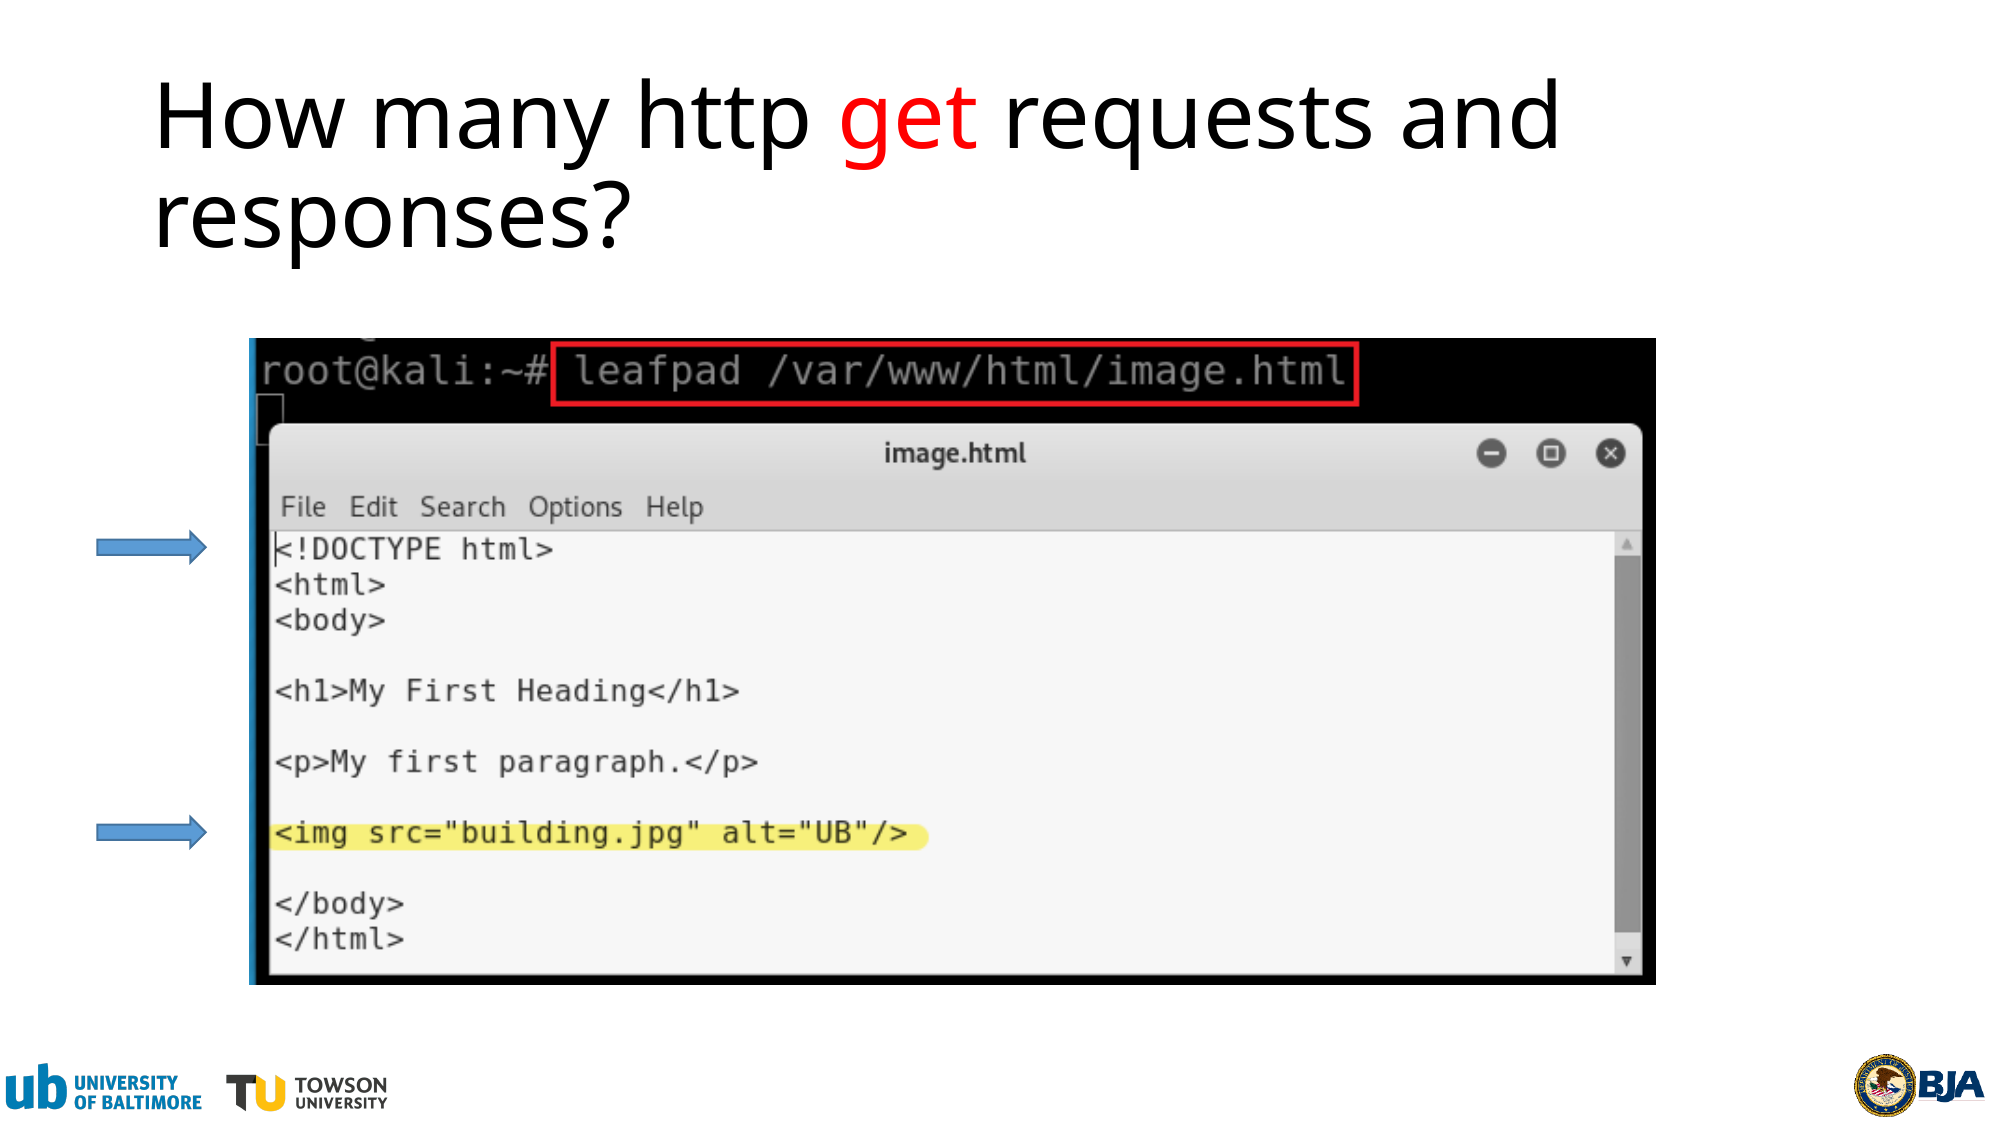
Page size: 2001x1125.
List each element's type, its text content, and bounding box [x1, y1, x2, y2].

picture [249, 338, 1656, 986]
text_box [96, 814, 208, 851]
picture [1854, 1054, 1986, 1117]
title How many http get requests and responses? [137, 59, 1863, 278]
picture [0, 1031, 407, 1125]
text_box [96, 529, 208, 565]
